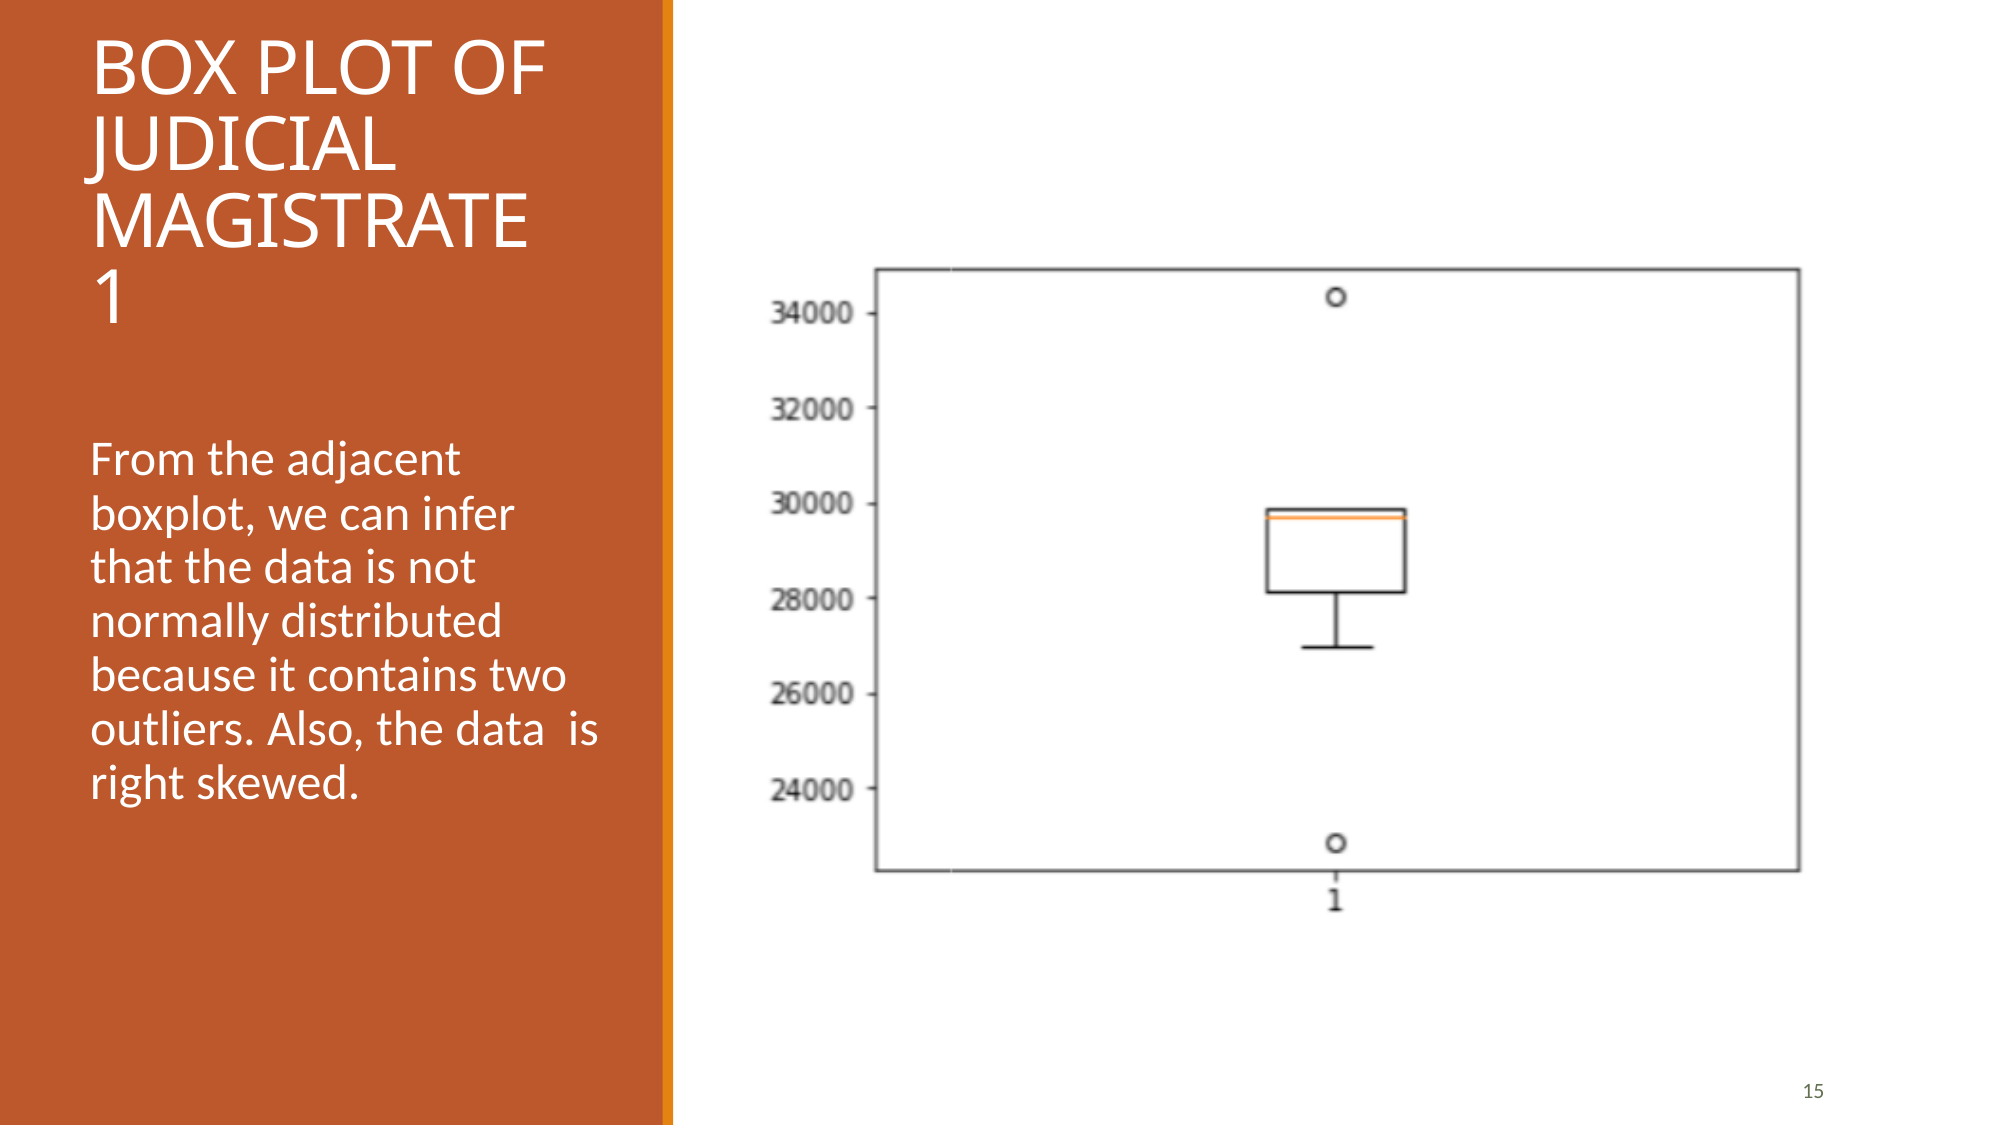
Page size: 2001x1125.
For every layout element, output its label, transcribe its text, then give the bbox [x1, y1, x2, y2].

title BOX PLOT OF JUDICIAL MAGISTRATE 1 [75, 97, 590, 347]
list From the adjacent boxplot, we can infer that the data is not normally distributed because it contains two outliers. Also, the data is right skewed. [75, 425, 622, 825]
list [747, 199, 1865, 926]
slide_number 15 [1624, 1059, 1840, 1120]
